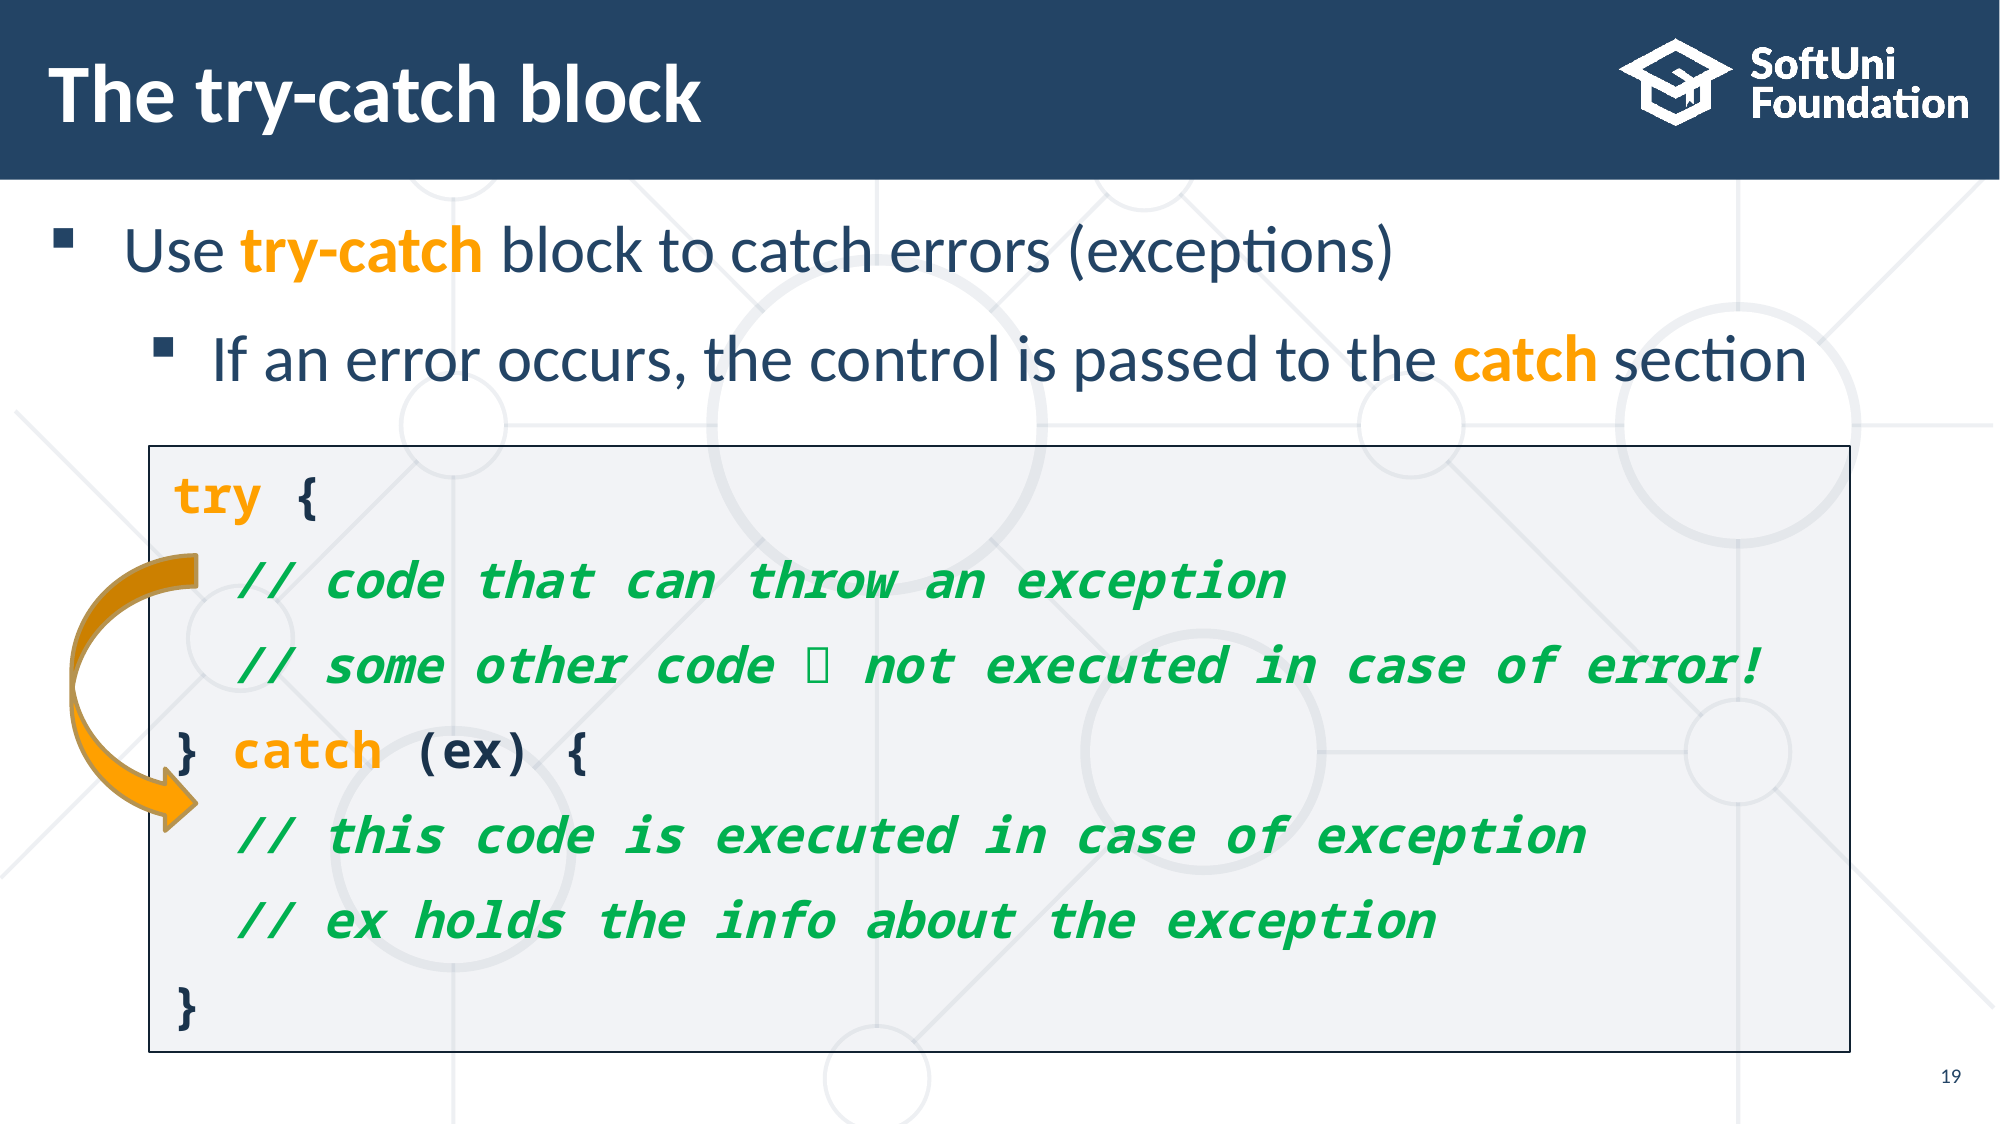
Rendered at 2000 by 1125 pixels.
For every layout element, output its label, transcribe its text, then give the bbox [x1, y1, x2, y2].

title The try-catch block [31, 16, 1591, 162]
text_box try { // code that can throw an exception // some other code  not executed in case of error! } catch (ex) { // this code is executed in case of exception // ex holds the info about the exception } [149, 445, 1850, 1052]
slide_number 19 [1896, 1049, 1968, 1101]
picture [1618, 38, 1968, 126]
list Use try-catch block to catch errors (exceptions) If an error occurs, the control is passed to the catch section [31, 196, 1970, 1050]
text_box [69, 553, 199, 833]
